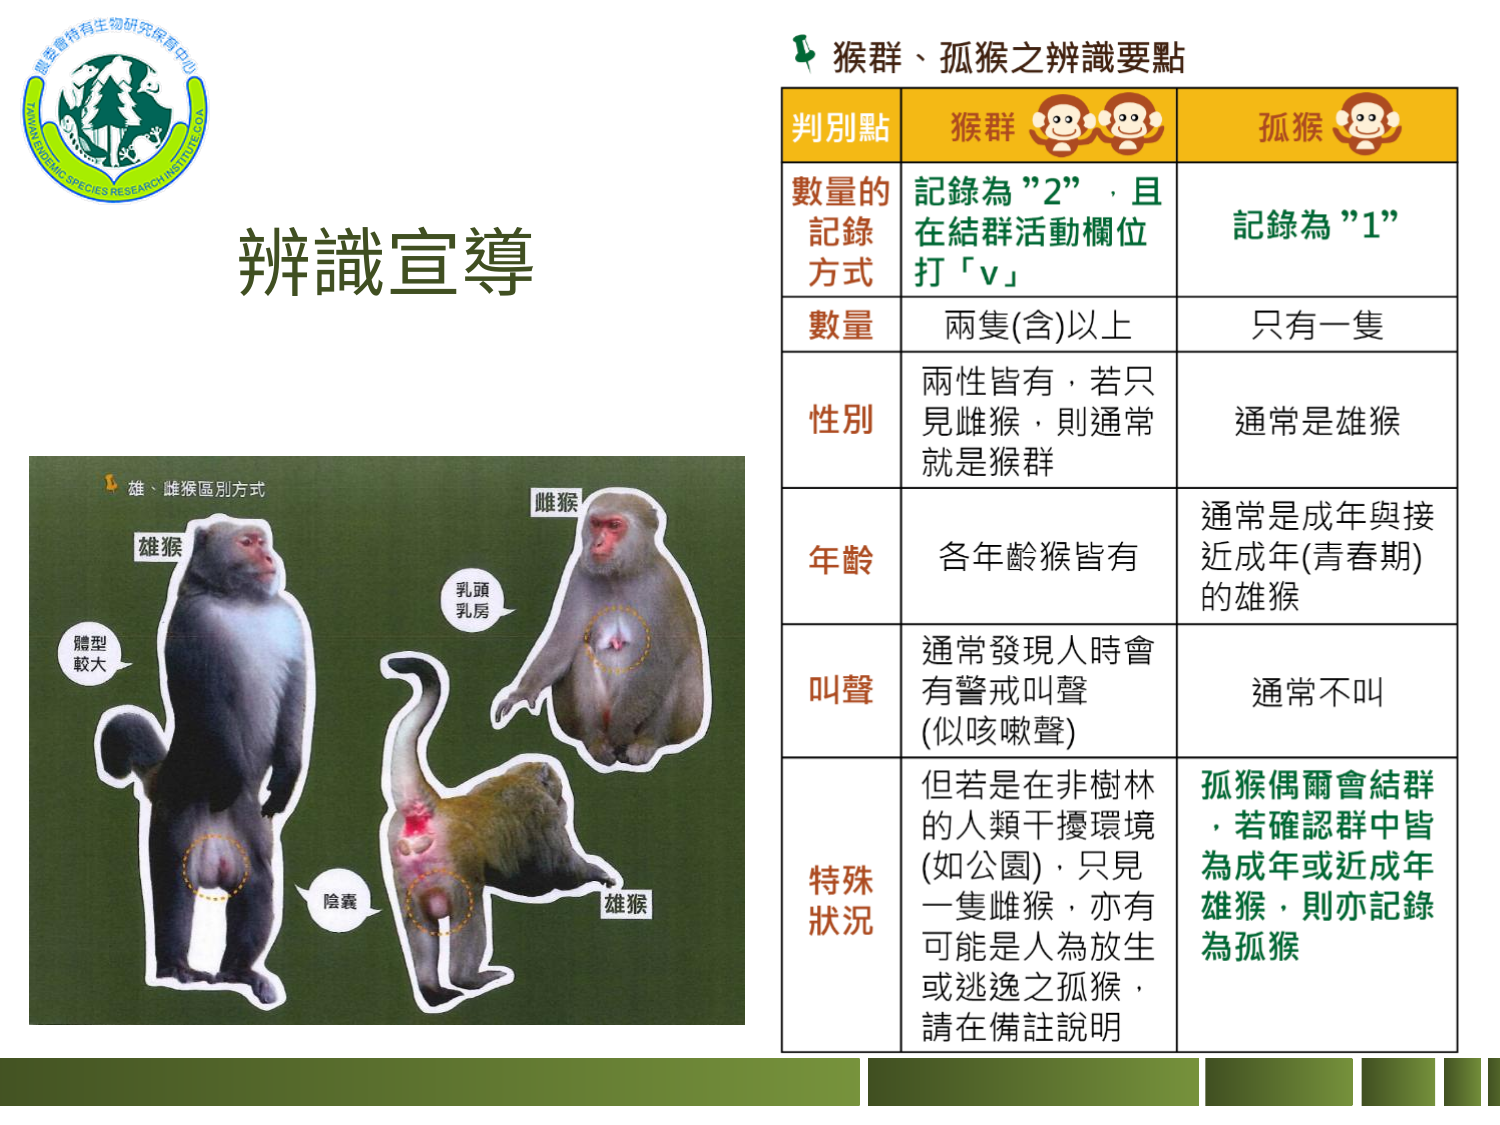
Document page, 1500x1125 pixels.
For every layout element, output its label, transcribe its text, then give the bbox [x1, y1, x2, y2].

picture [29, 0, 1500, 1111]
picture [17, 17, 211, 207]
text_box 辨識宣導 [222, 208, 552, 313]
